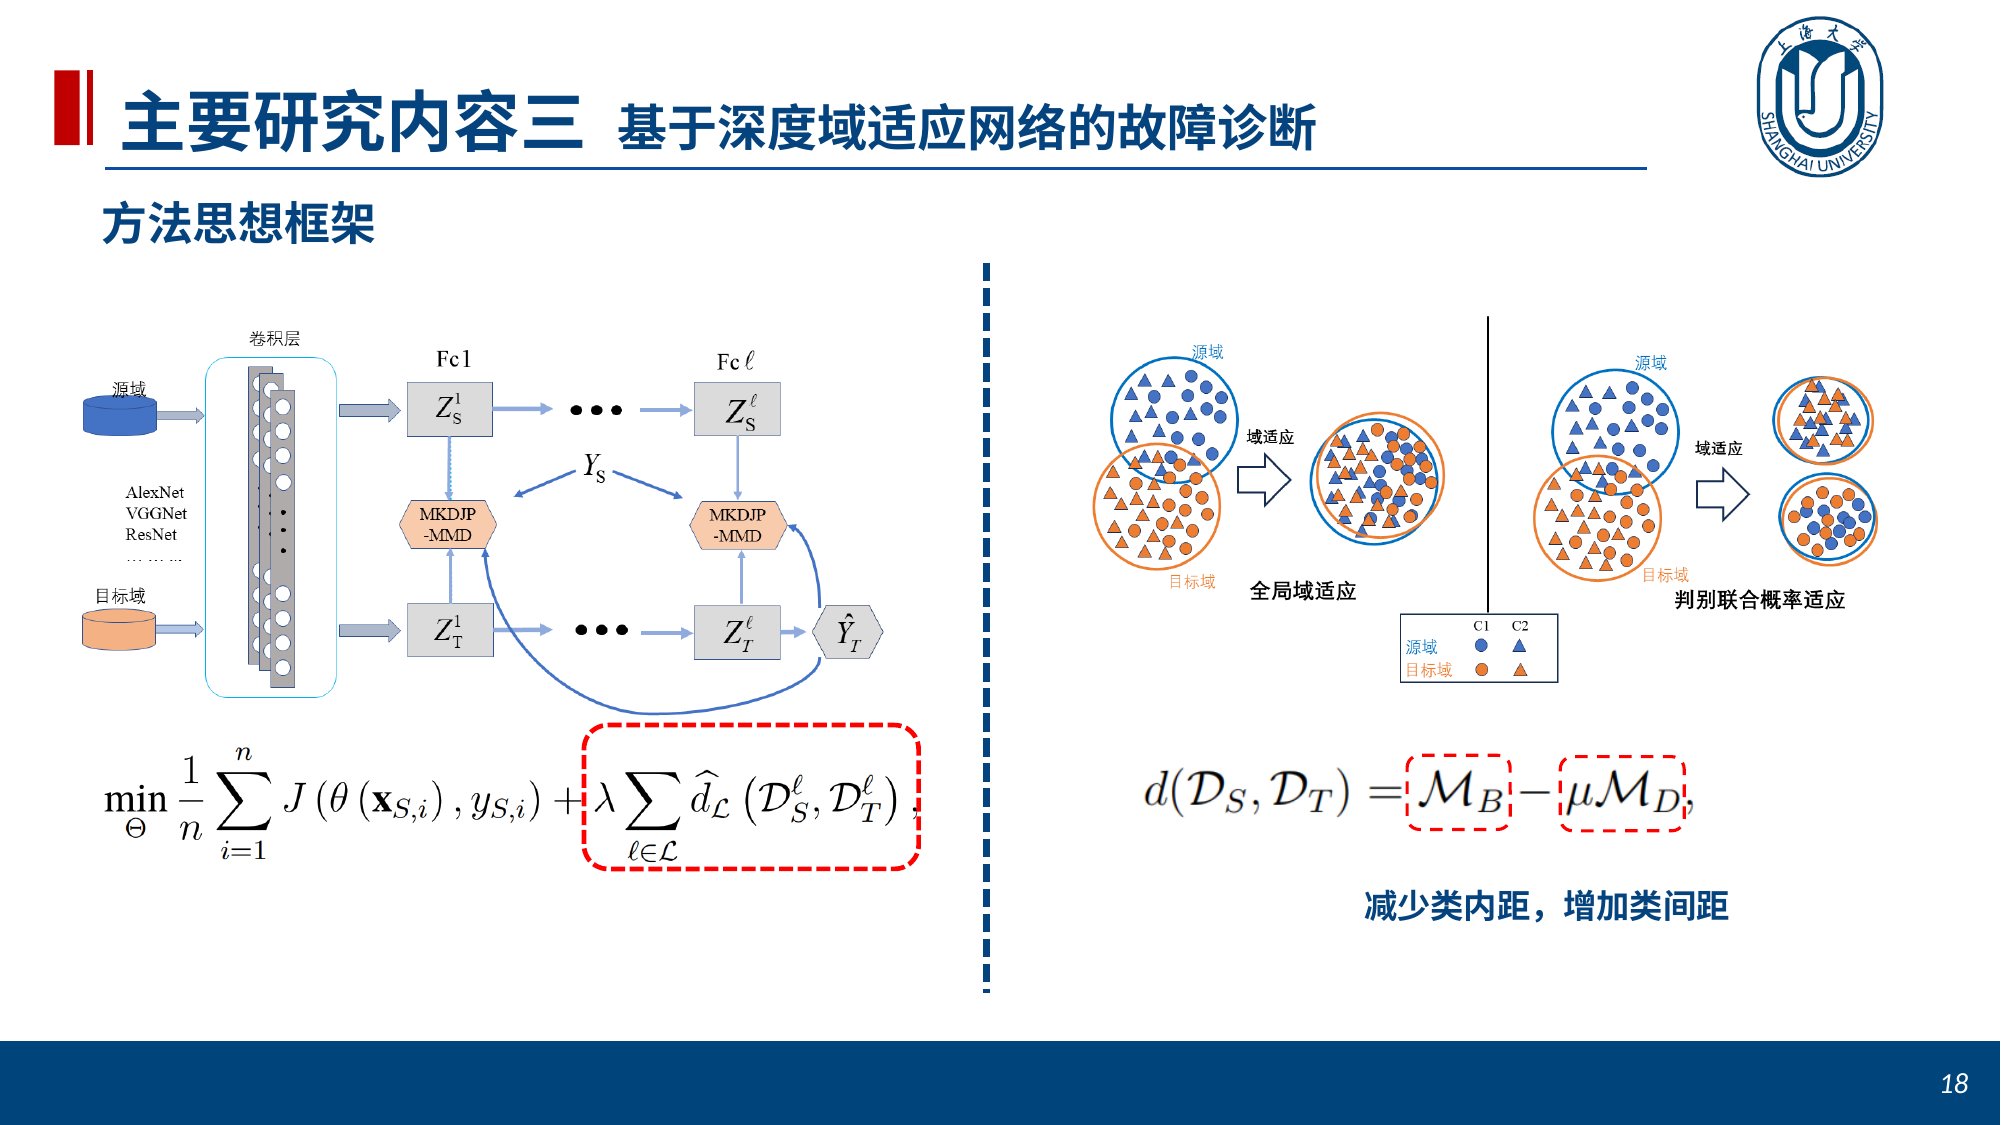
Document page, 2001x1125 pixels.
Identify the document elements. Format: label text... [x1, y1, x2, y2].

picture [1122, 724, 1725, 846]
text_box 主要研究内容三 基于深度域适应网络的故障诊断 [105, 32, 1833, 167]
slide_number 18 [1768, 1052, 1984, 1113]
text_box 方法思想框架 [86, 159, 661, 257]
picture [1749, 13, 1888, 181]
picture [1082, 299, 1894, 695]
picture [68, 316, 950, 880]
text_box 减少类内距，增加类间距 [1349, 858, 1869, 933]
